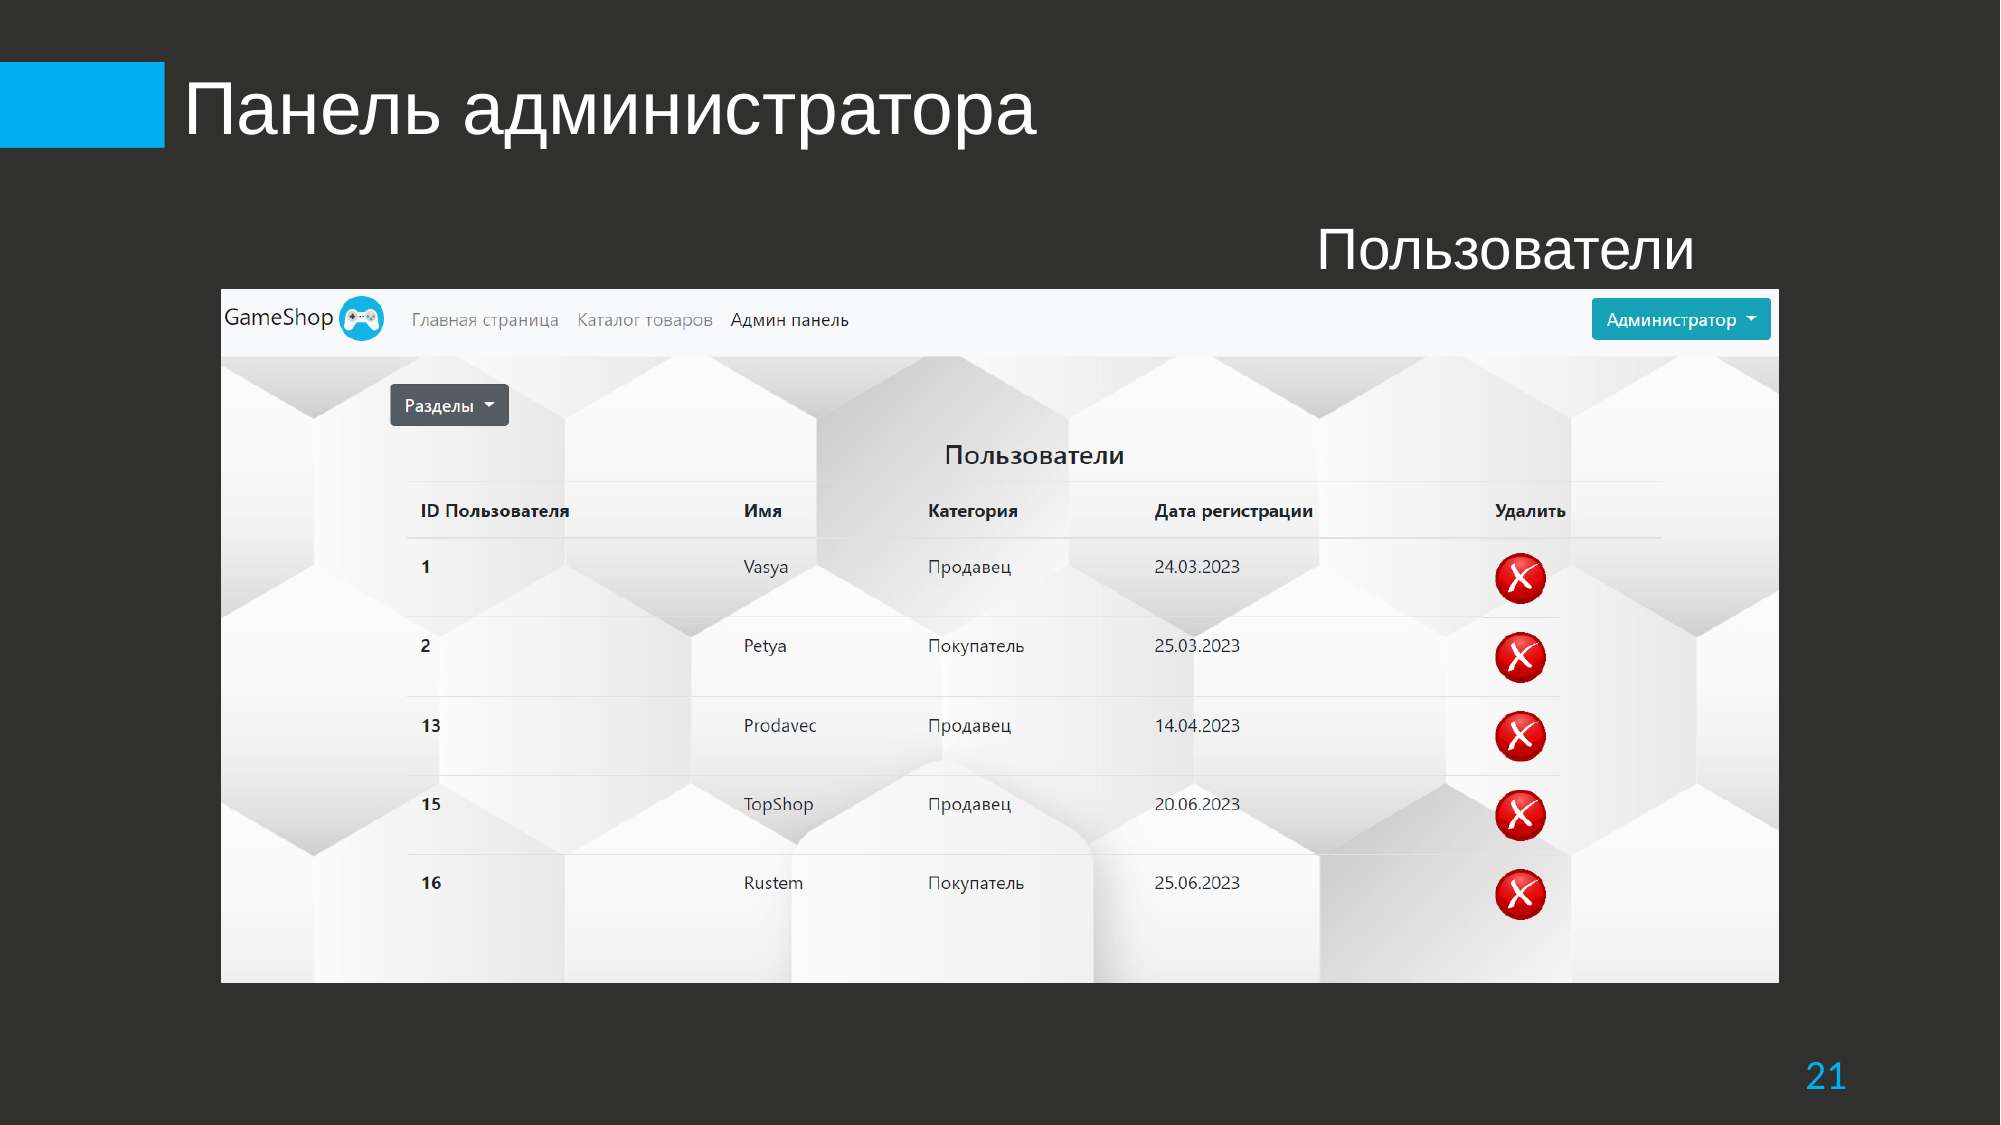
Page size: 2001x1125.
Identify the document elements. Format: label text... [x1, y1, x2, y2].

text_box Панель администратора [168, 51, 1053, 157]
text_box Пользователи [1301, 204, 1712, 289]
slide_number 21 [1412, 1042, 1863, 1103]
picture [221, 289, 1779, 983]
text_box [0, 61, 165, 148]
